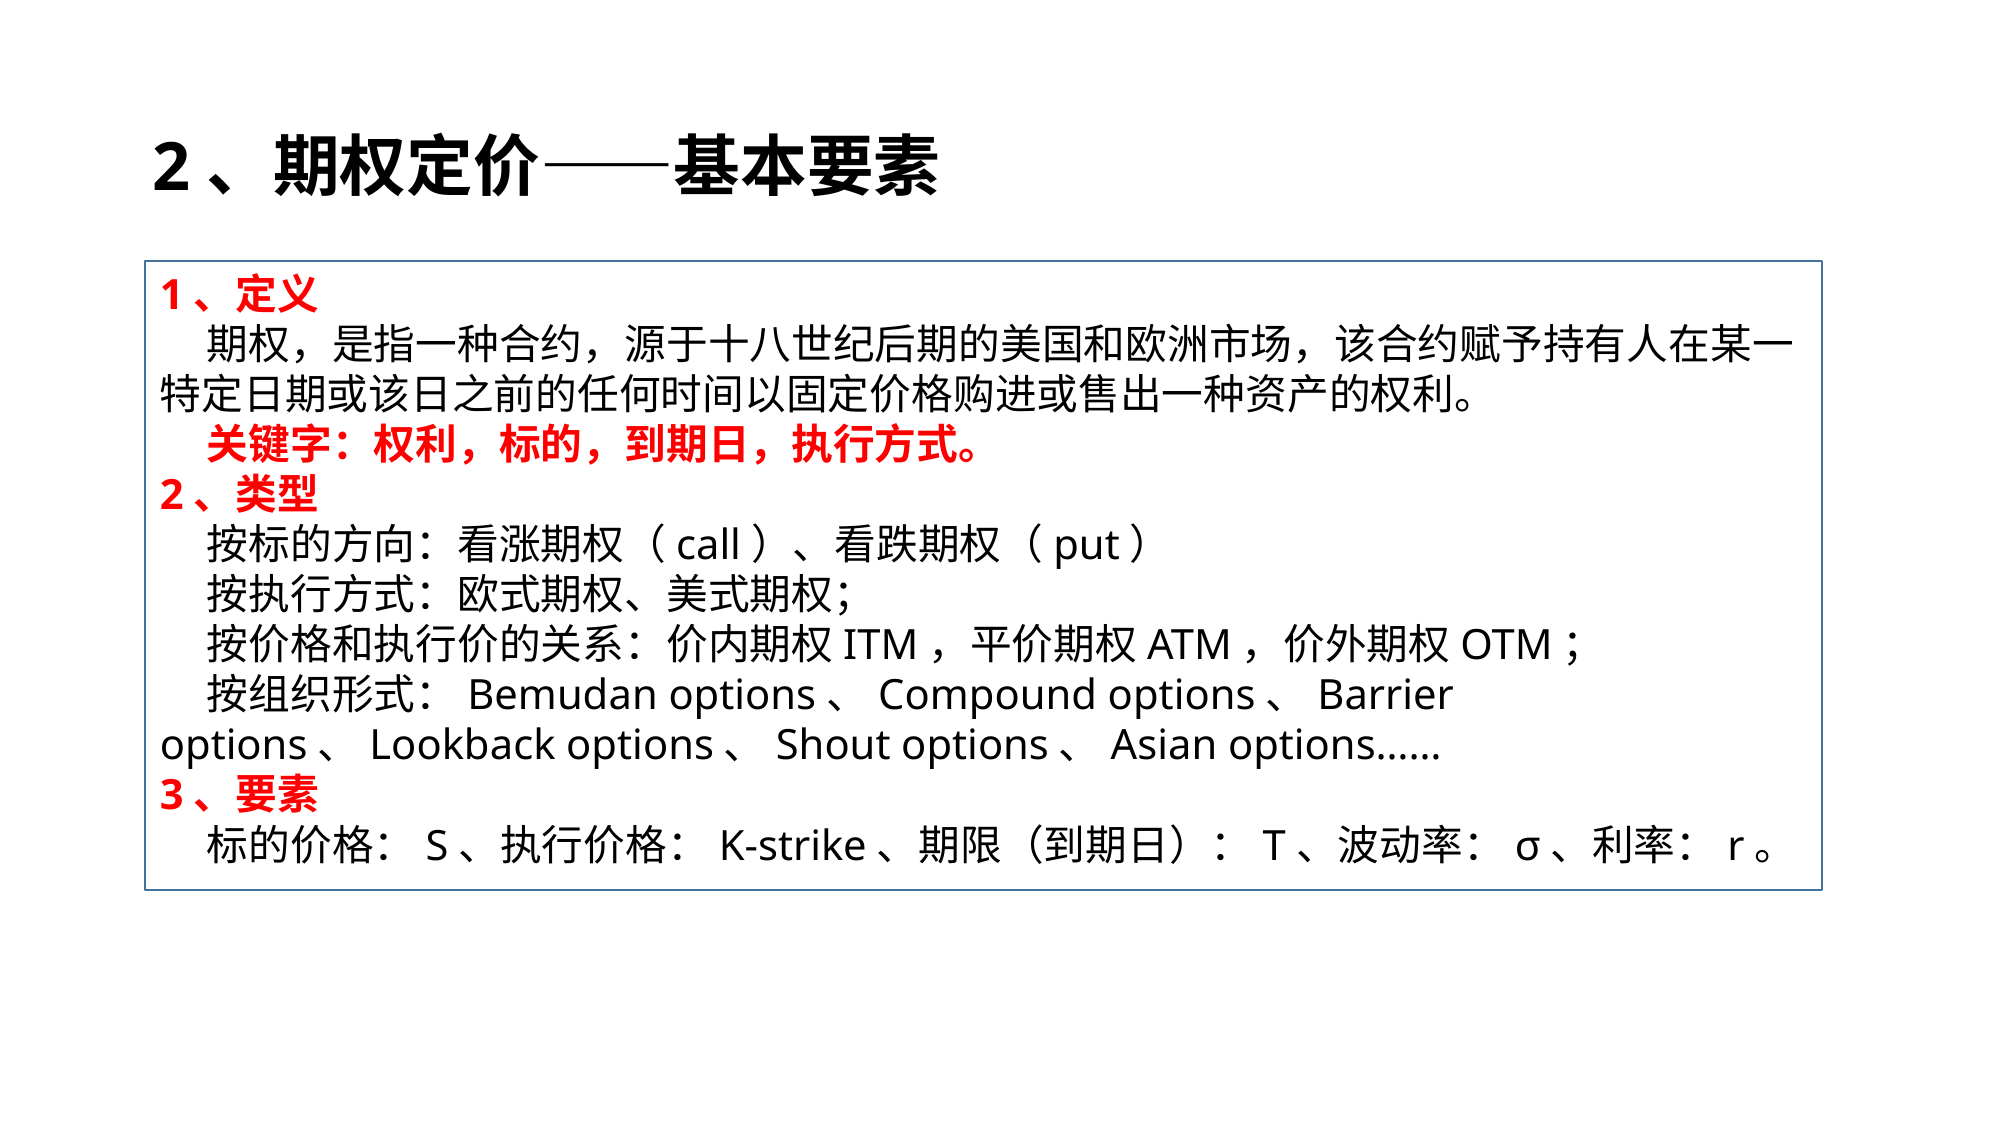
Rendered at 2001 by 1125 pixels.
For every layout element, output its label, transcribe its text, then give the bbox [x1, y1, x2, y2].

text_box 1、定义 期权，是指一种合约，源于十八世纪后期的美国和欧洲市场，该合约赋予持有人在某一特定日期或该日之前的任何时间以固定价格购进或售出一种资产的权利。 关键字：权利，标的，到期日，执行方式。 2、类型 按标的方向：看涨期权（call）、看跌期权（put） 按执行方式：欧式期权、美式期权； 按价格和执行价的关系：价内期权ITM，平价期权ATM，价外期权OTM； 按组织形式：Bemudan options、Compound options、Barrier options、Lookback options、Shout options、Asian options…… 3、要素 标的价格：S、执行价格：K-strike、期限（到期日）：T、波动率：σ、利率：r。 [145, 260, 1822, 891]
title 2、期权定价——基本要素 [137, 59, 1863, 278]
